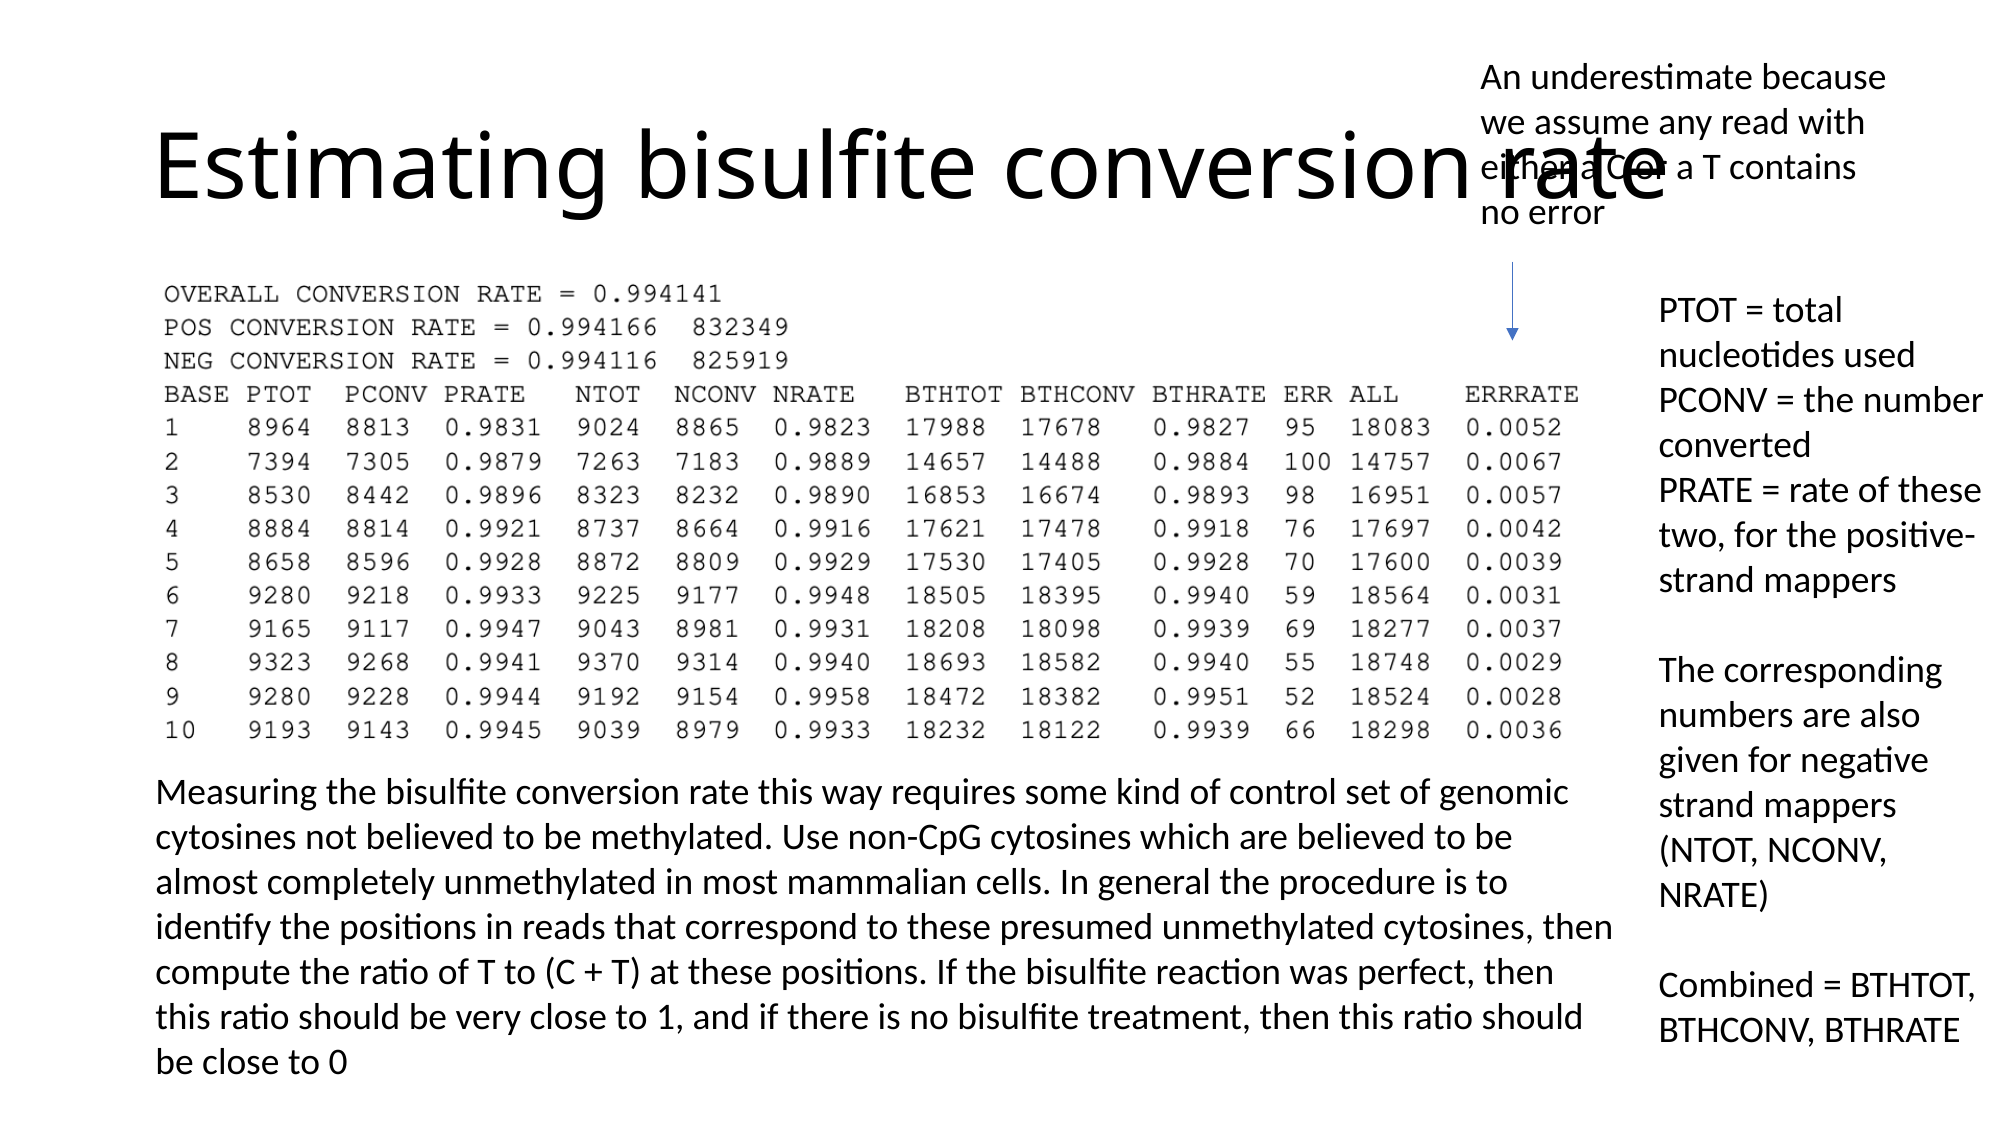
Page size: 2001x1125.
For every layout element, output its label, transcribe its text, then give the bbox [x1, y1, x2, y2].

text_box Measuring the bisulfite conversion rate this way requires some kind of control set of genomic cytosines not believed to be methylated. Use non-CpG cytosines which are believed to be almost completely unmethylated in most mammalian cells. In general the procedure is to identify the positions in reads that correspond to these presumed unmethylated cytosines, then compute the ratio of T to (C + T) at these positions. If the bisulfite reaction was perfect, then this ratio should be very close to 1, and if there is no bisulfite treatment, then this ratio should be close to 0 [140, 760, 1635, 1090]
text_box PTOT = total nucleotides used PCONV = the number converted PRATE = rate of these two, for the positive-strand mappers The corresponding numbers are also given for negative strand mappers (NTOT, NCONV, NRATE) Combined = BTHTOT, BTHCONV, BTHRATE [1643, 277, 2000, 1057]
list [120, 261, 1655, 760]
title Estimating bisulfite conversion rate [137, 59, 1863, 277]
text_box An underestimate because we assume any read with either a C or a T contains no error [1465, 44, 1910, 240]
